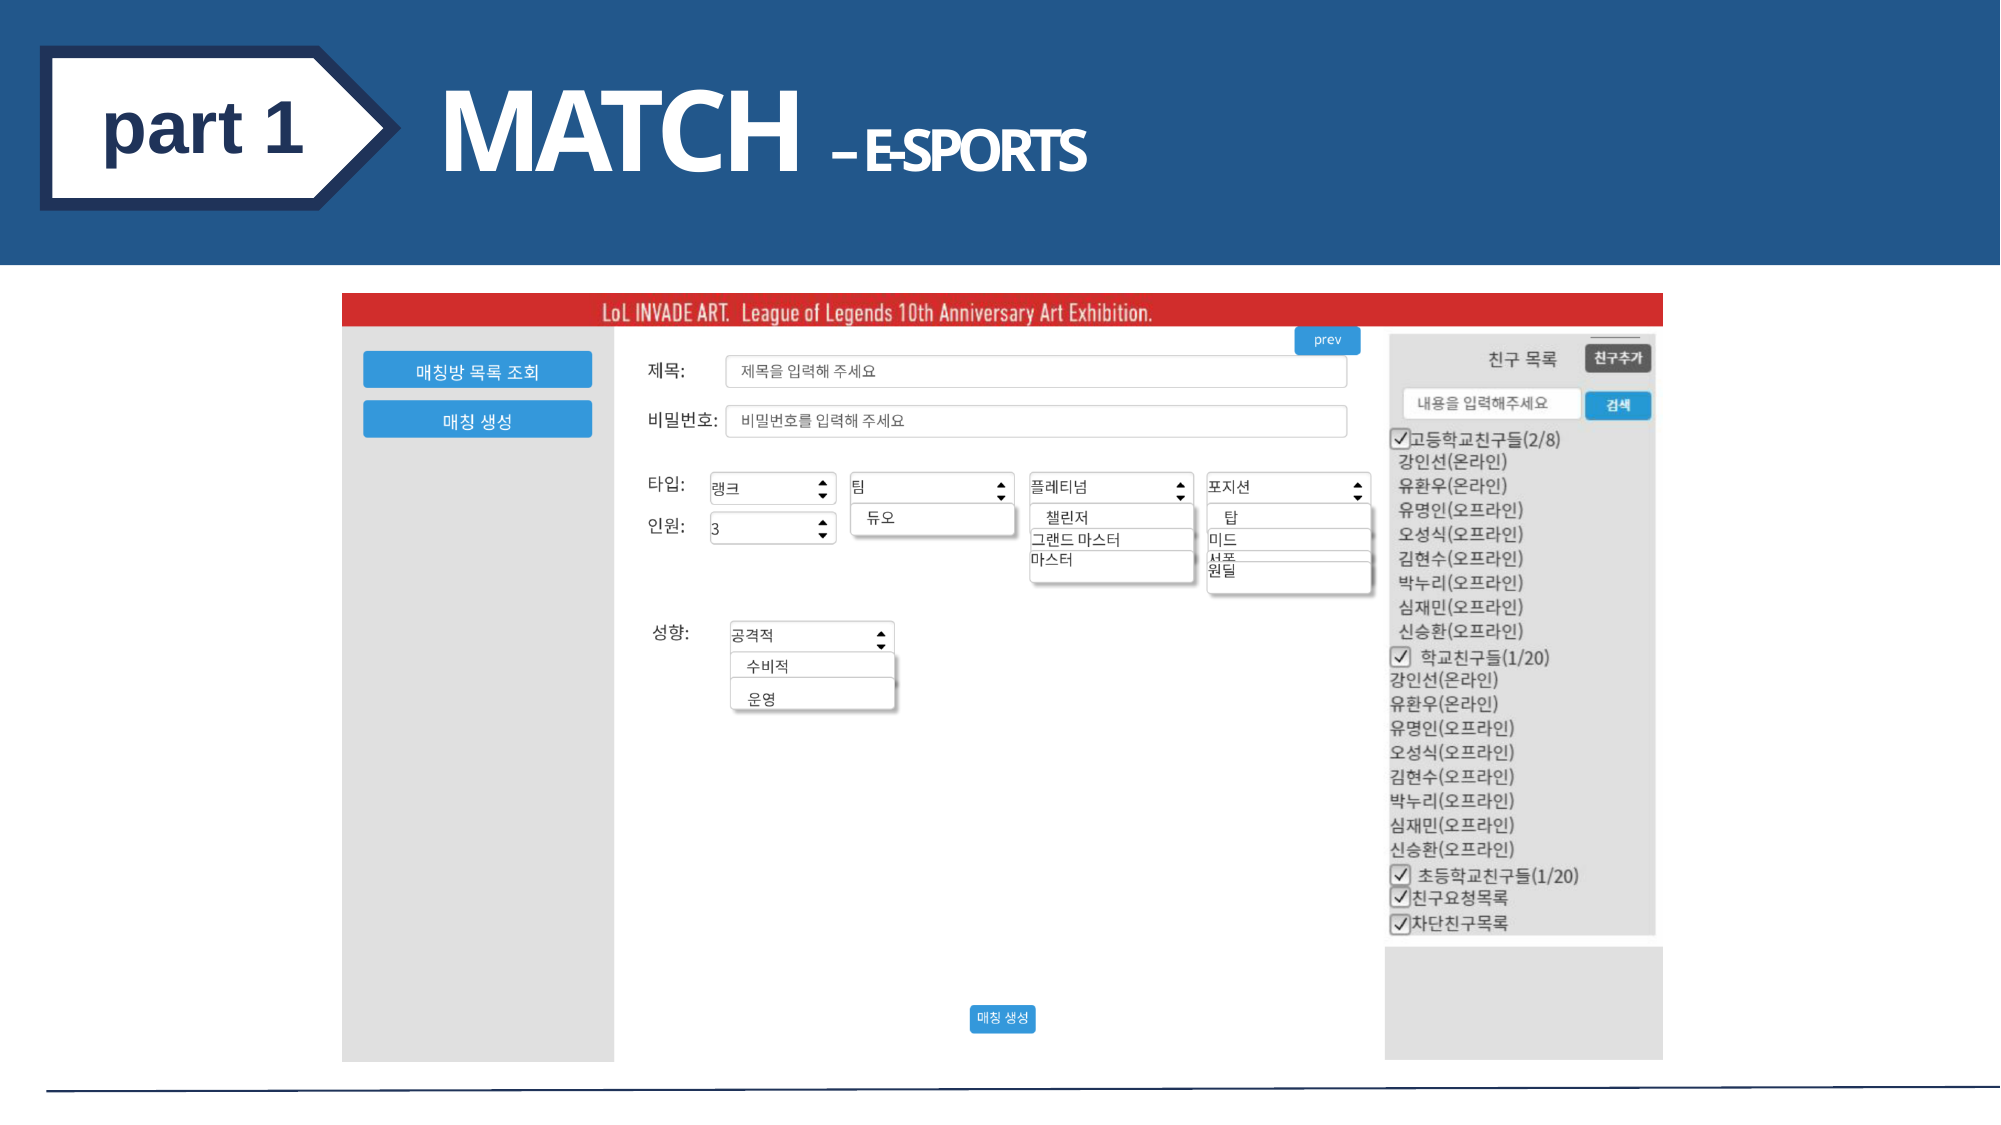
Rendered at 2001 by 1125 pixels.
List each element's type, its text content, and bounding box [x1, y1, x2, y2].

text_box MATCH – E-SPORTS [421, 51, 1104, 202]
text_box [0, 0, 2000, 266]
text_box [46, 1086, 2000, 1092]
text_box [46, 51, 393, 205]
picture [342, 293, 1663, 1062]
